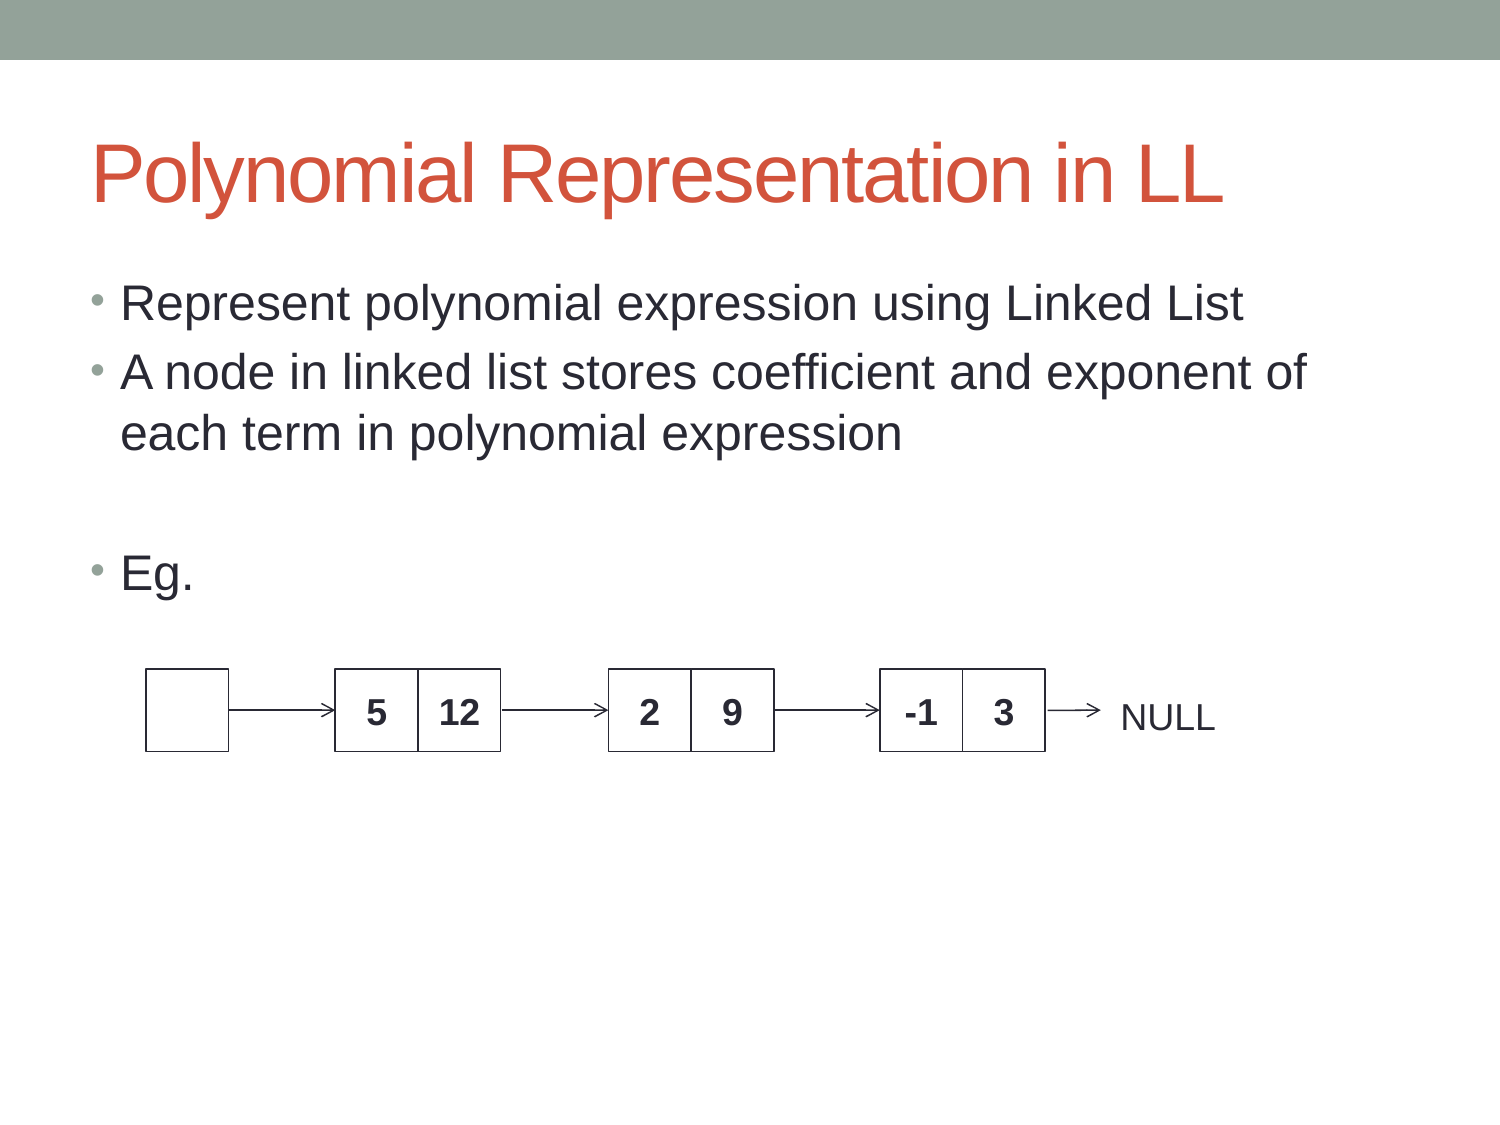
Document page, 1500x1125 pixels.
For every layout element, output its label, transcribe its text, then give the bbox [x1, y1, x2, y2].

text_box NULL [1105, 685, 1261, 746]
title Polynomial Representation in LL [75, 87, 1425, 250]
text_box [145, 668, 1046, 752]
